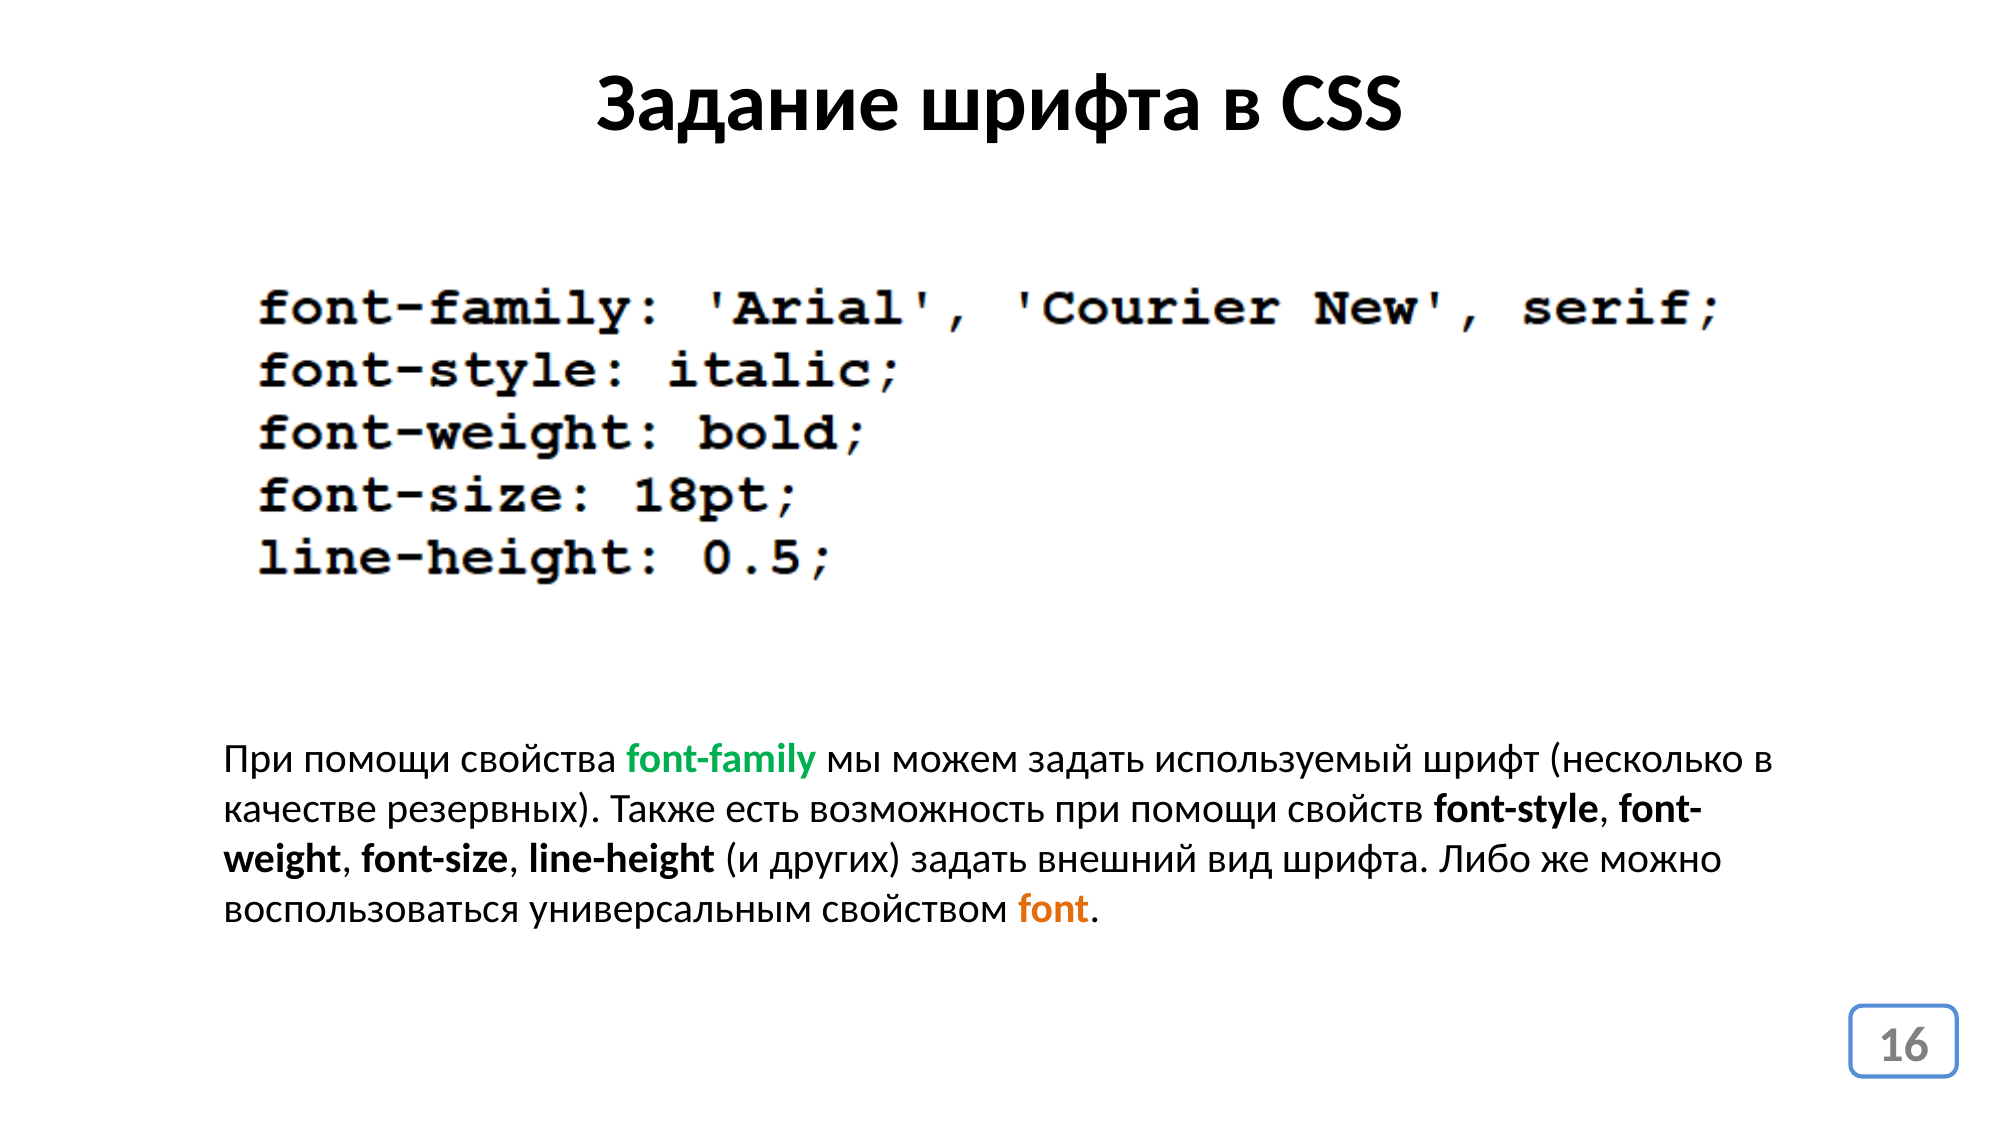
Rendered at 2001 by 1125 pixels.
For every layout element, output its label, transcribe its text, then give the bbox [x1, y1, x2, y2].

picture [197, 242, 1802, 638]
text_box Задание шрифта в CSS [0, 39, 2000, 155]
text_box При помощи свойства font-family мы можем задать используемый шрифт (несколько в качестве резервных). Также есть возможность при помощи свойств font-style, font-weight, font-size, line-height (и других) задать внешний вид шрифта. Либо же можно воспользоваться универсальным свойством font. [208, 723, 1839, 939]
text_box 16 [1848, 1003, 1959, 1079]
